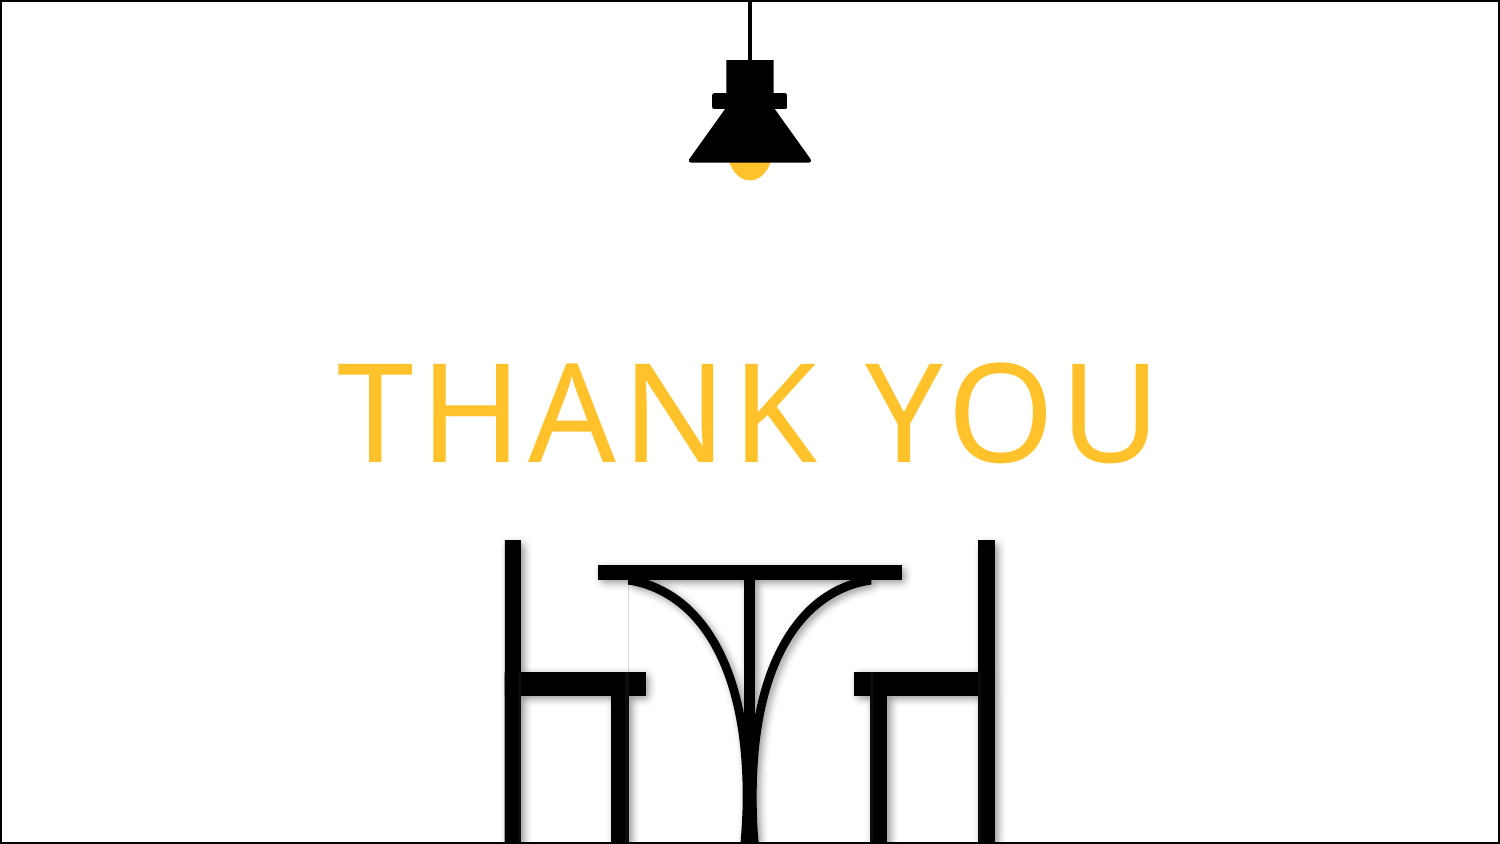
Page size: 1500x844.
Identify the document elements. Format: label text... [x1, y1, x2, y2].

text_box THANK YOU [322, 318, 1178, 498]
text_box [0, 0, 1500, 844]
